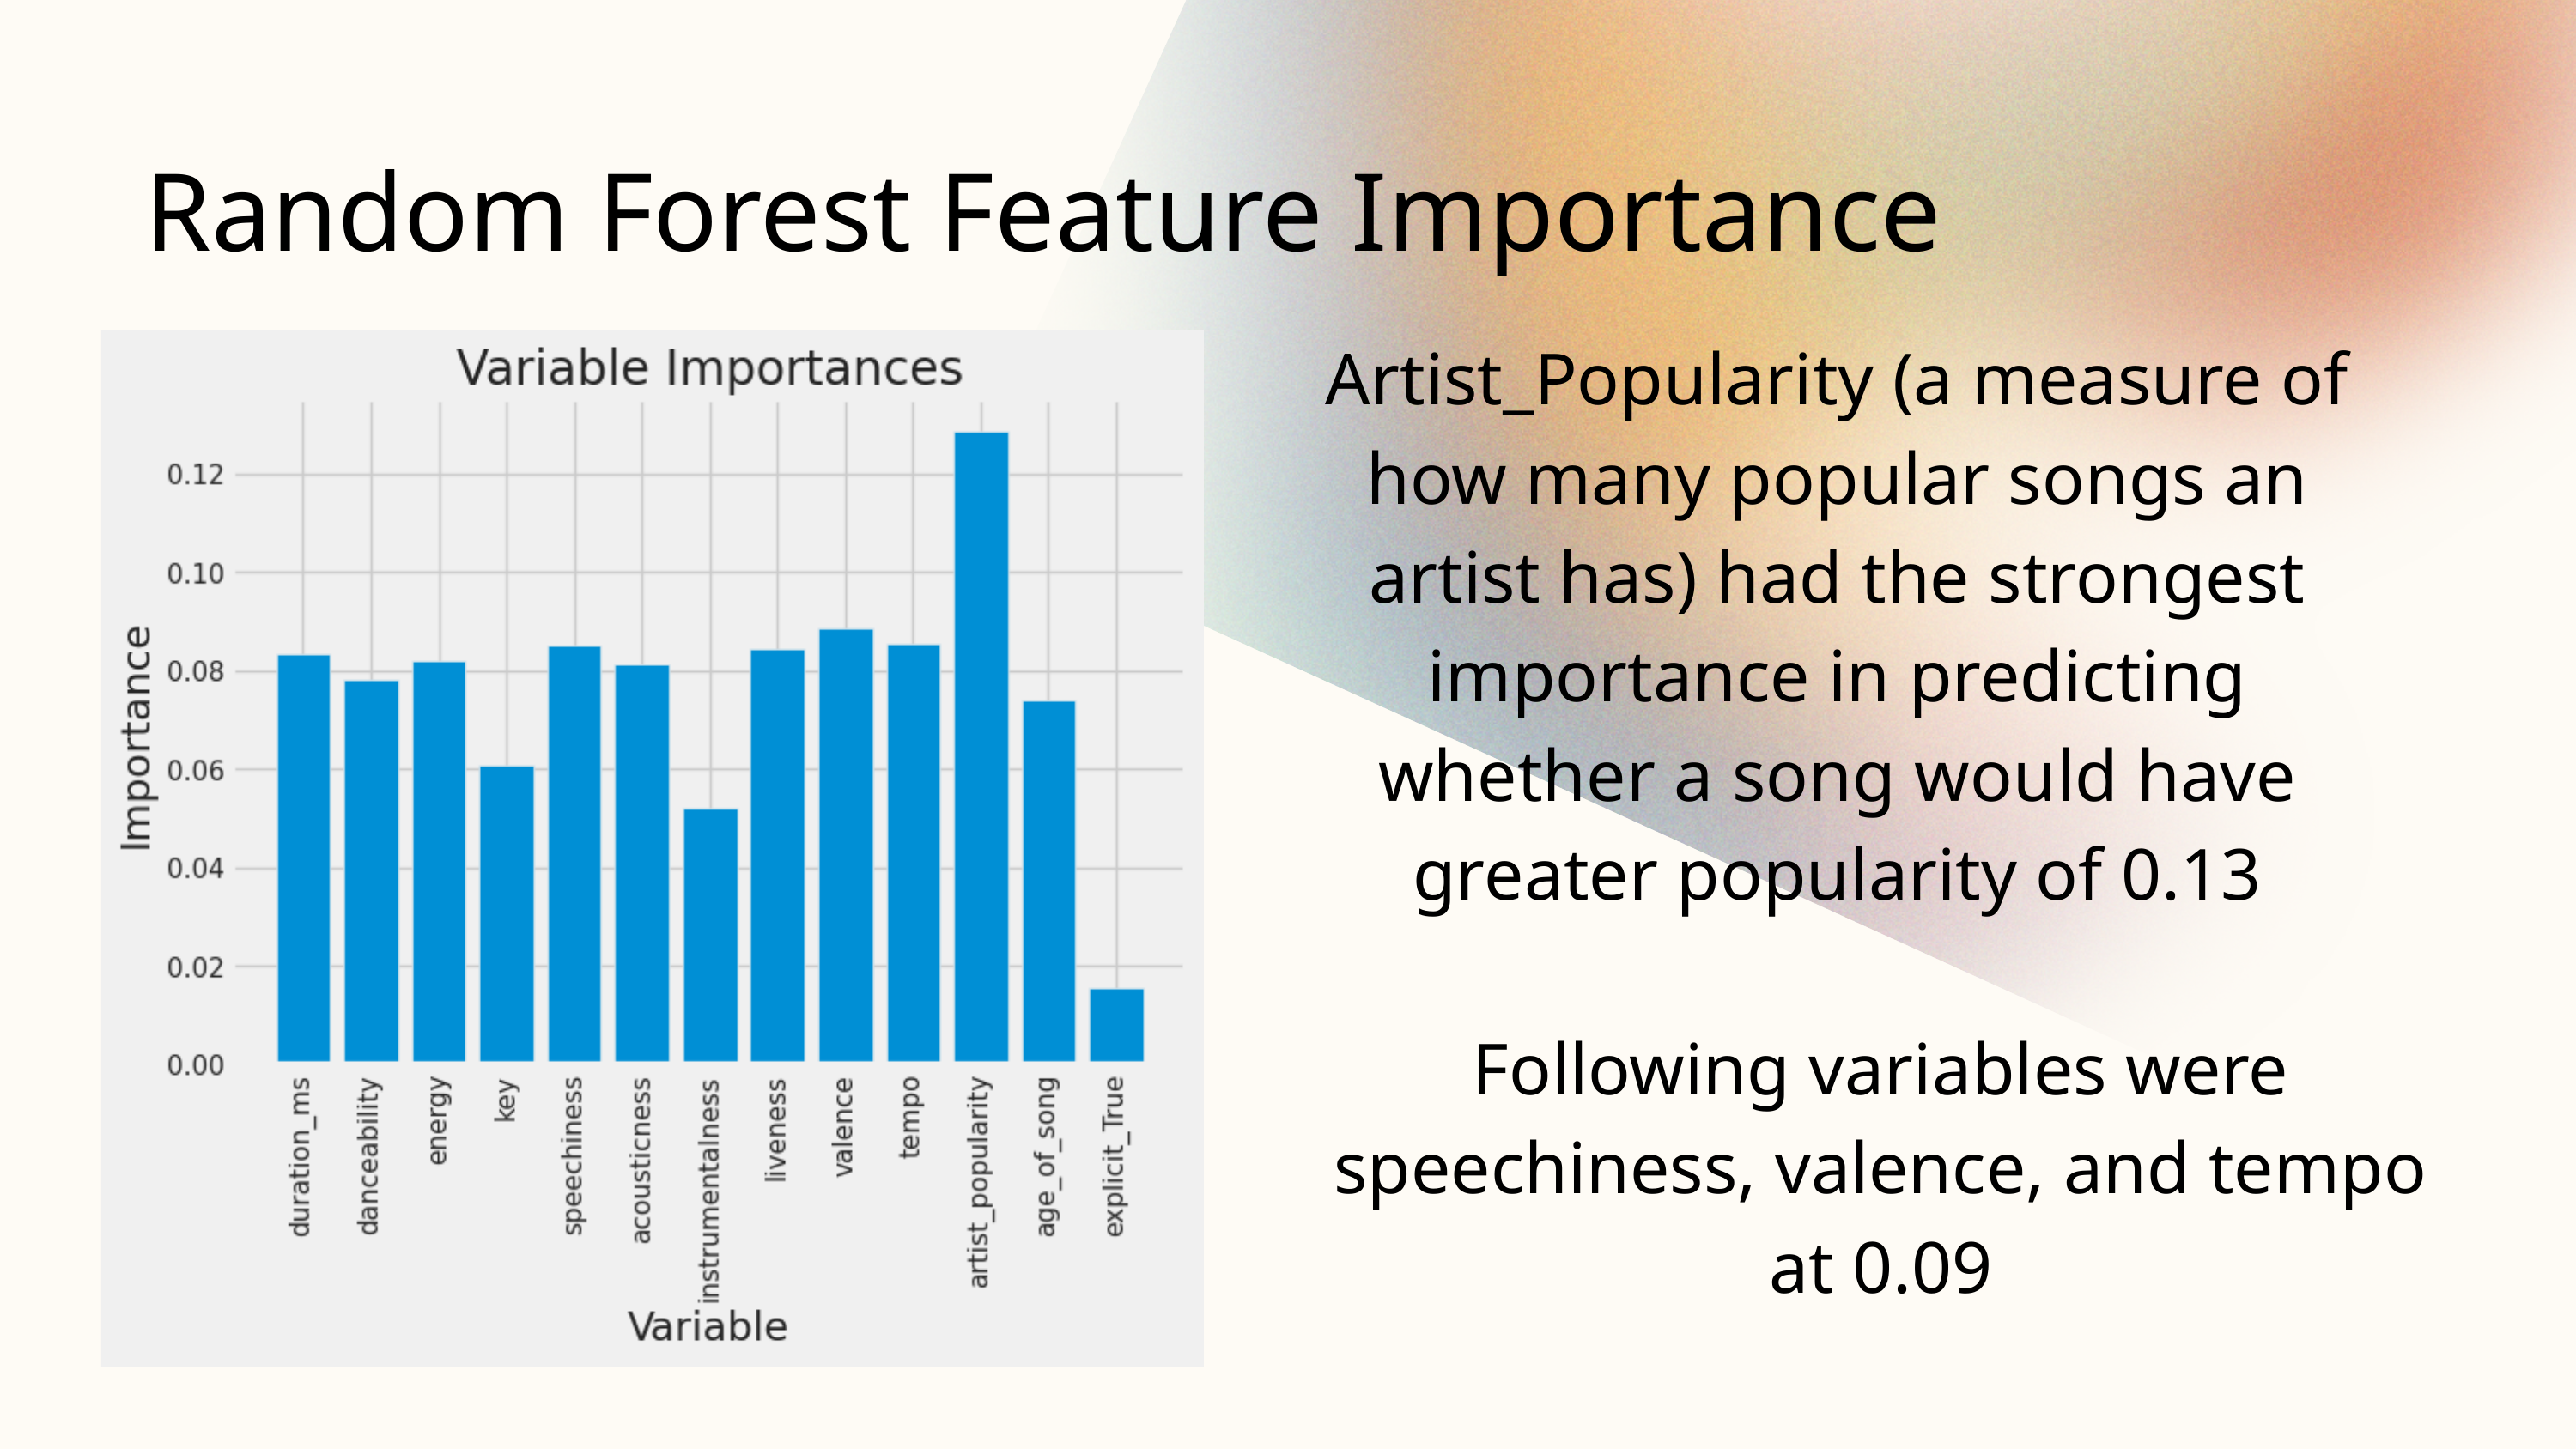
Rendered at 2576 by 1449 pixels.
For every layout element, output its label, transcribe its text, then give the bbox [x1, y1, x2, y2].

text_box Artist_Popularity (a measure of how many popular songs an artist has) had the strongest importance in predicting whether a song would have greater popularity of 0.13 [1287, 319, 2388, 915]
text_box [100, 330, 1204, 1367]
text_box Following variables were speechiness, valence, and tempo at 0.09 [1331, 1009, 2432, 1307]
text_box Random Forest Feature Importance [144, 143, 2143, 273]
text_box [1036, 0, 2576, 1222]
